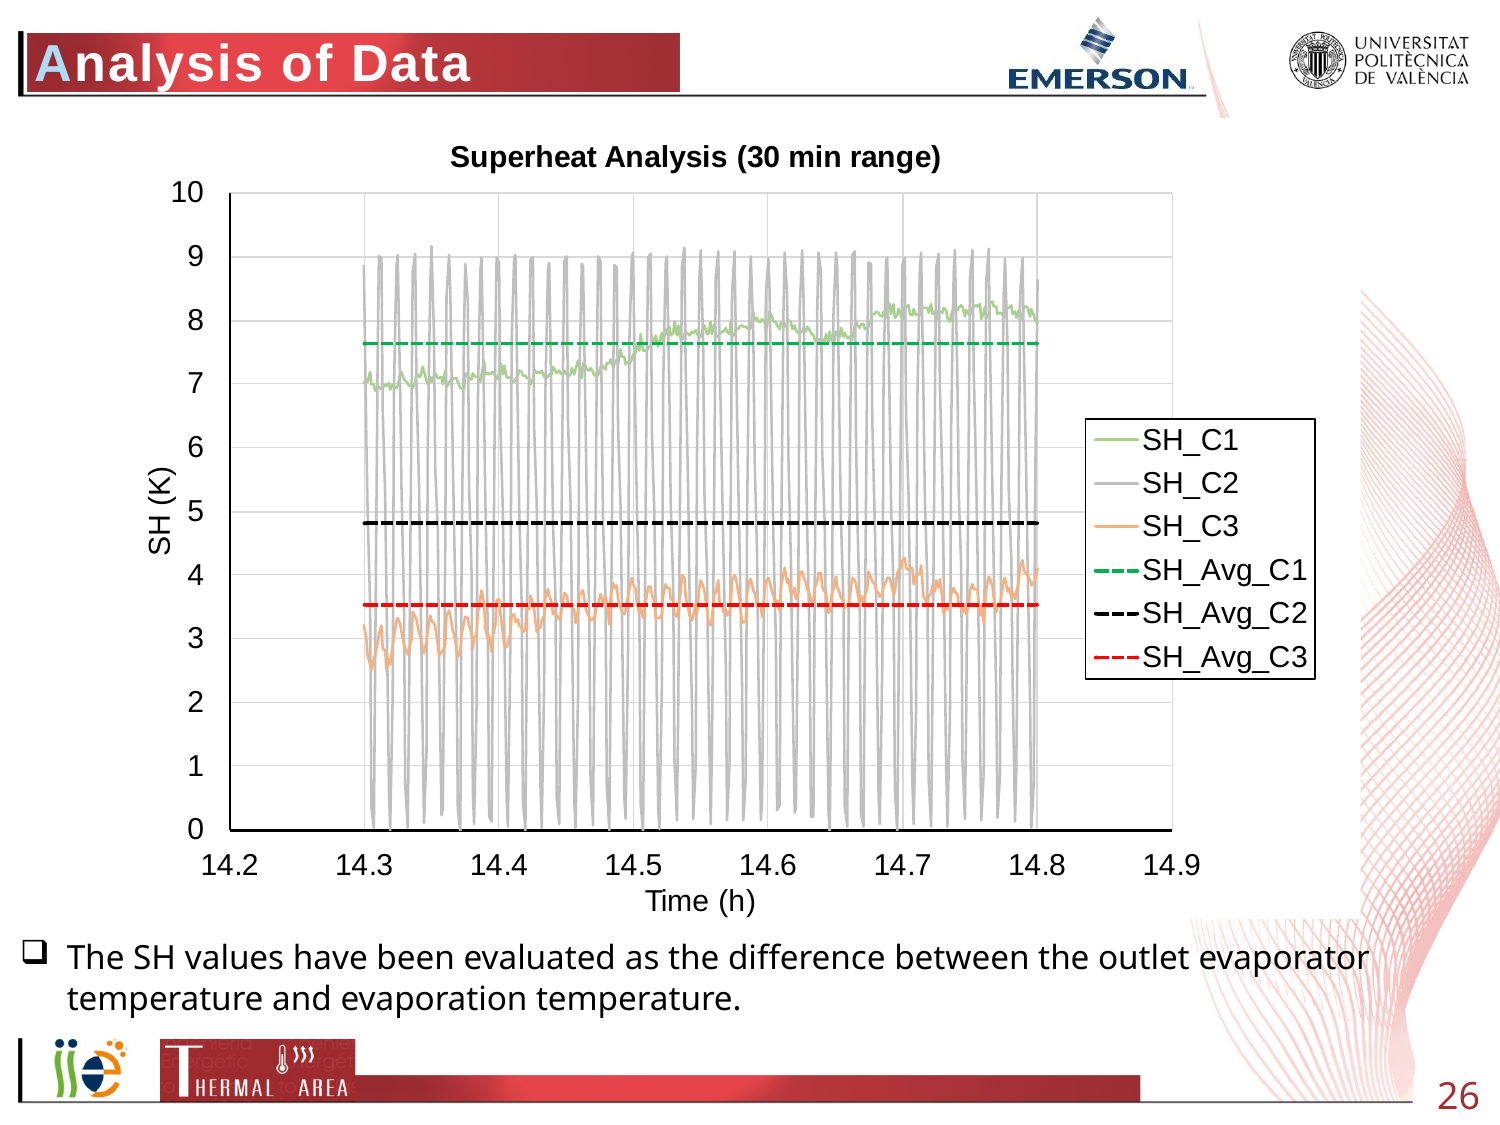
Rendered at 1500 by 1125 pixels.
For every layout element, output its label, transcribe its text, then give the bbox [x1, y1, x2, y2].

picture [0, 0, 1500, 1125]
text_box Analysis of Data [19, 21, 554, 99]
text_box The SH values have been evaluated as the difference between the outlet evaporator temperature and evaporation temperature. [5, 929, 1494, 1024]
text_box 26 [1417, 1064, 1500, 1125]
